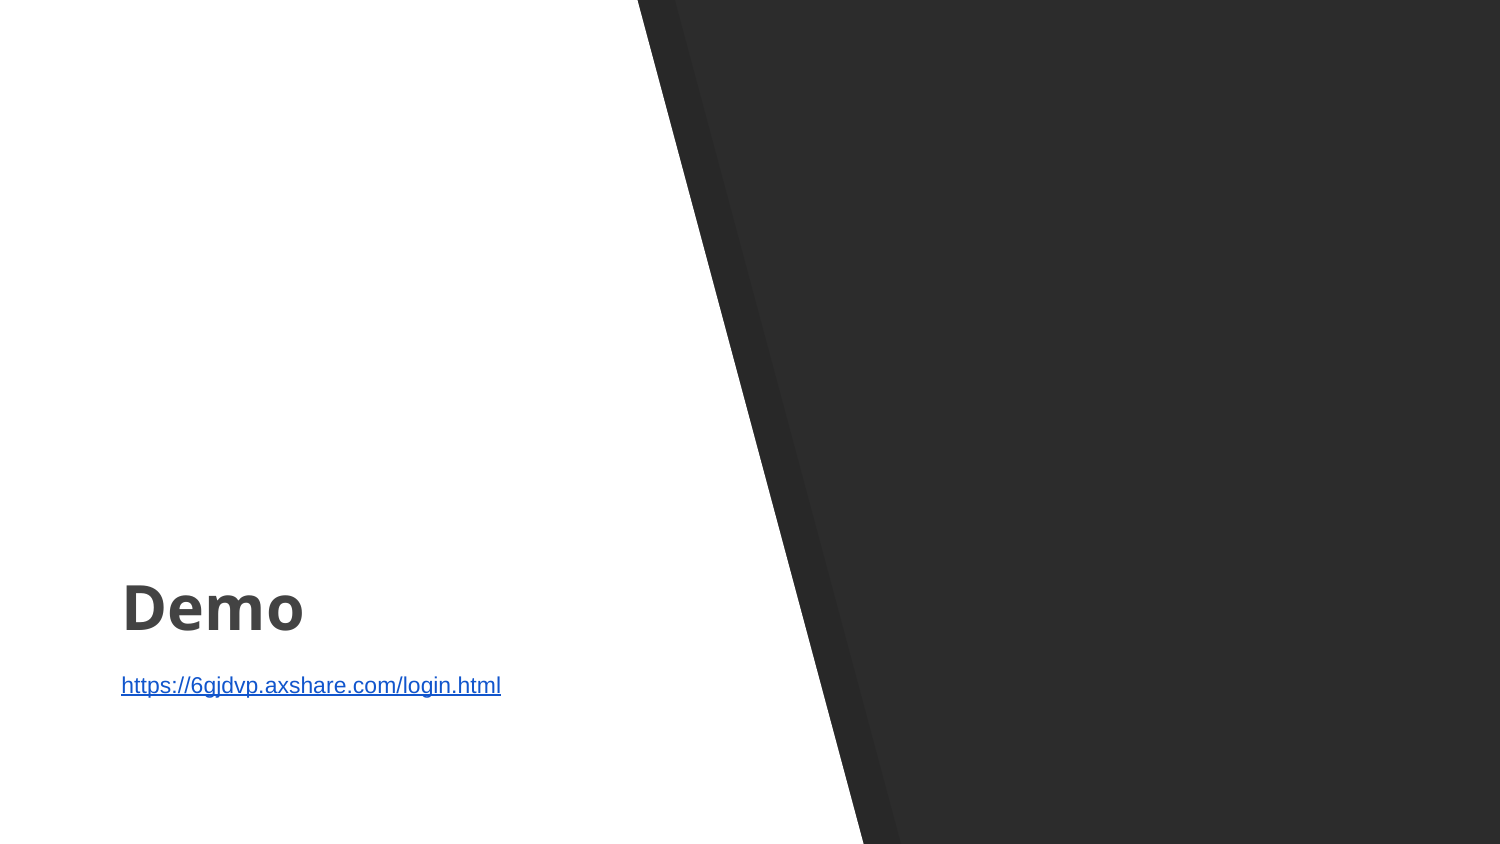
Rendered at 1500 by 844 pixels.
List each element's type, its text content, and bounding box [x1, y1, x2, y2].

title Demo https://6gjdvp.axshare.com/login.html [106, 222, 685, 713]
